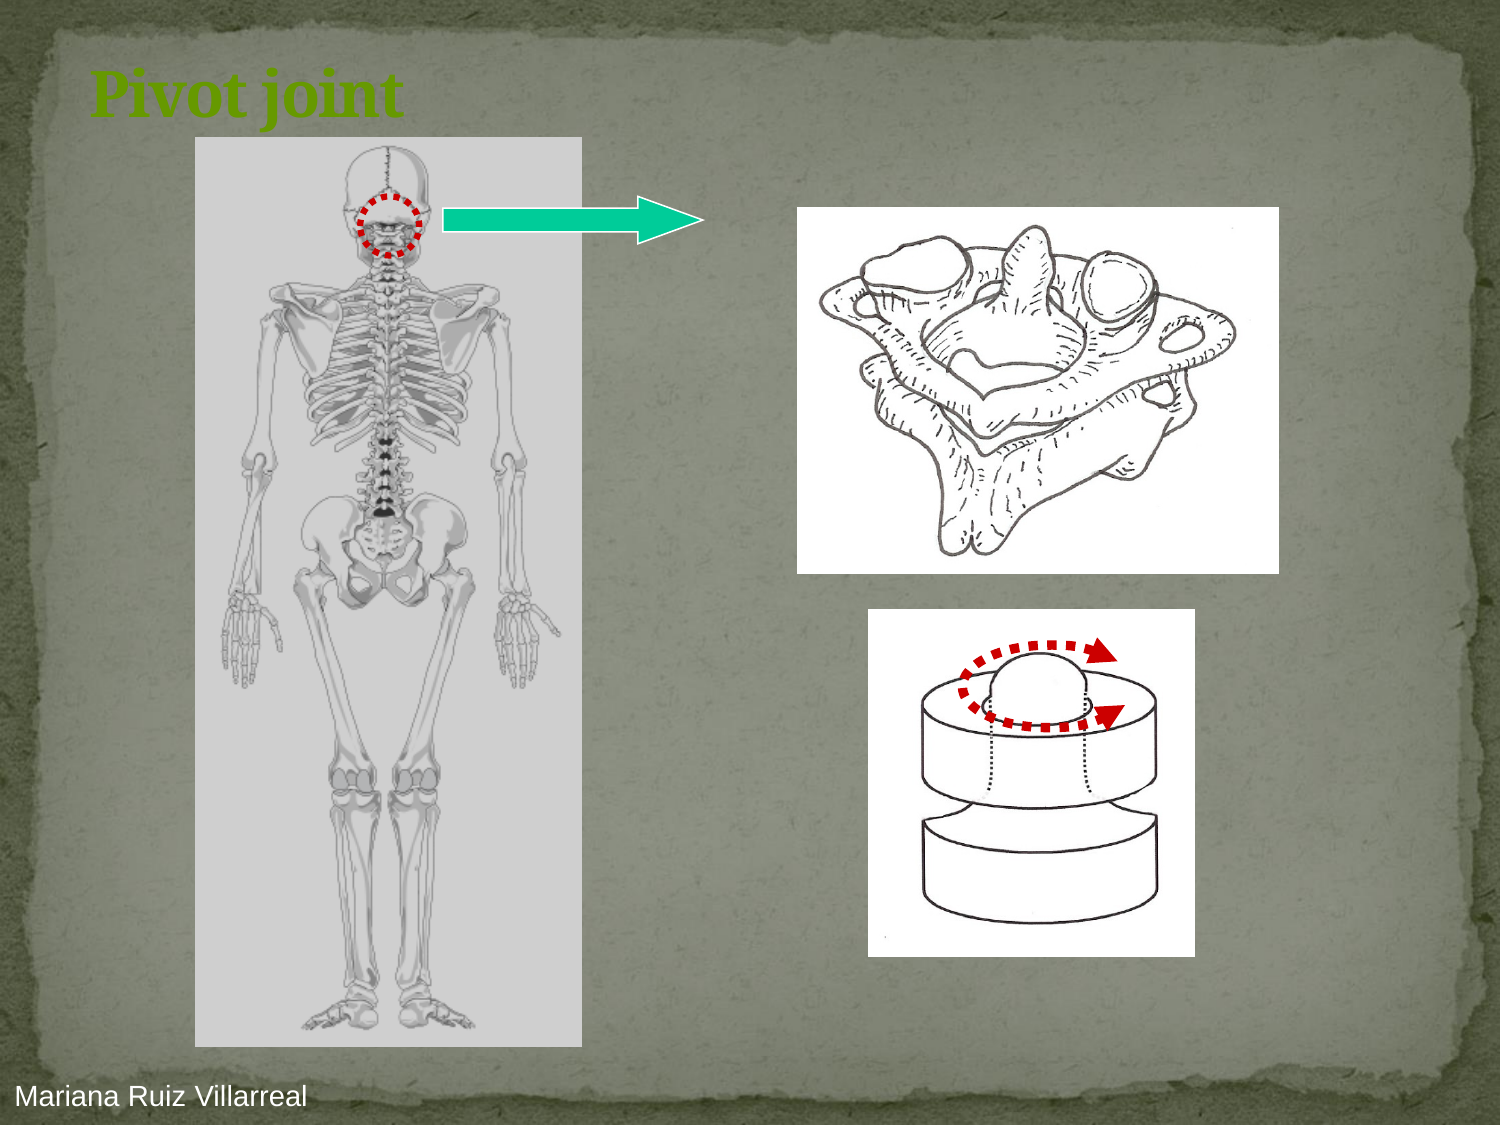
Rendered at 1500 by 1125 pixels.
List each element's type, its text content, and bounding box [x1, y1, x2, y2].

text_box Mariana Ruiz Villarreal [0, 1069, 332, 1120]
picture [0, 0, 1500, 1125]
title Pivot joint [74, 45, 1425, 138]
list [199, 141, 580, 1045]
text_box [592, 196, 703, 244]
